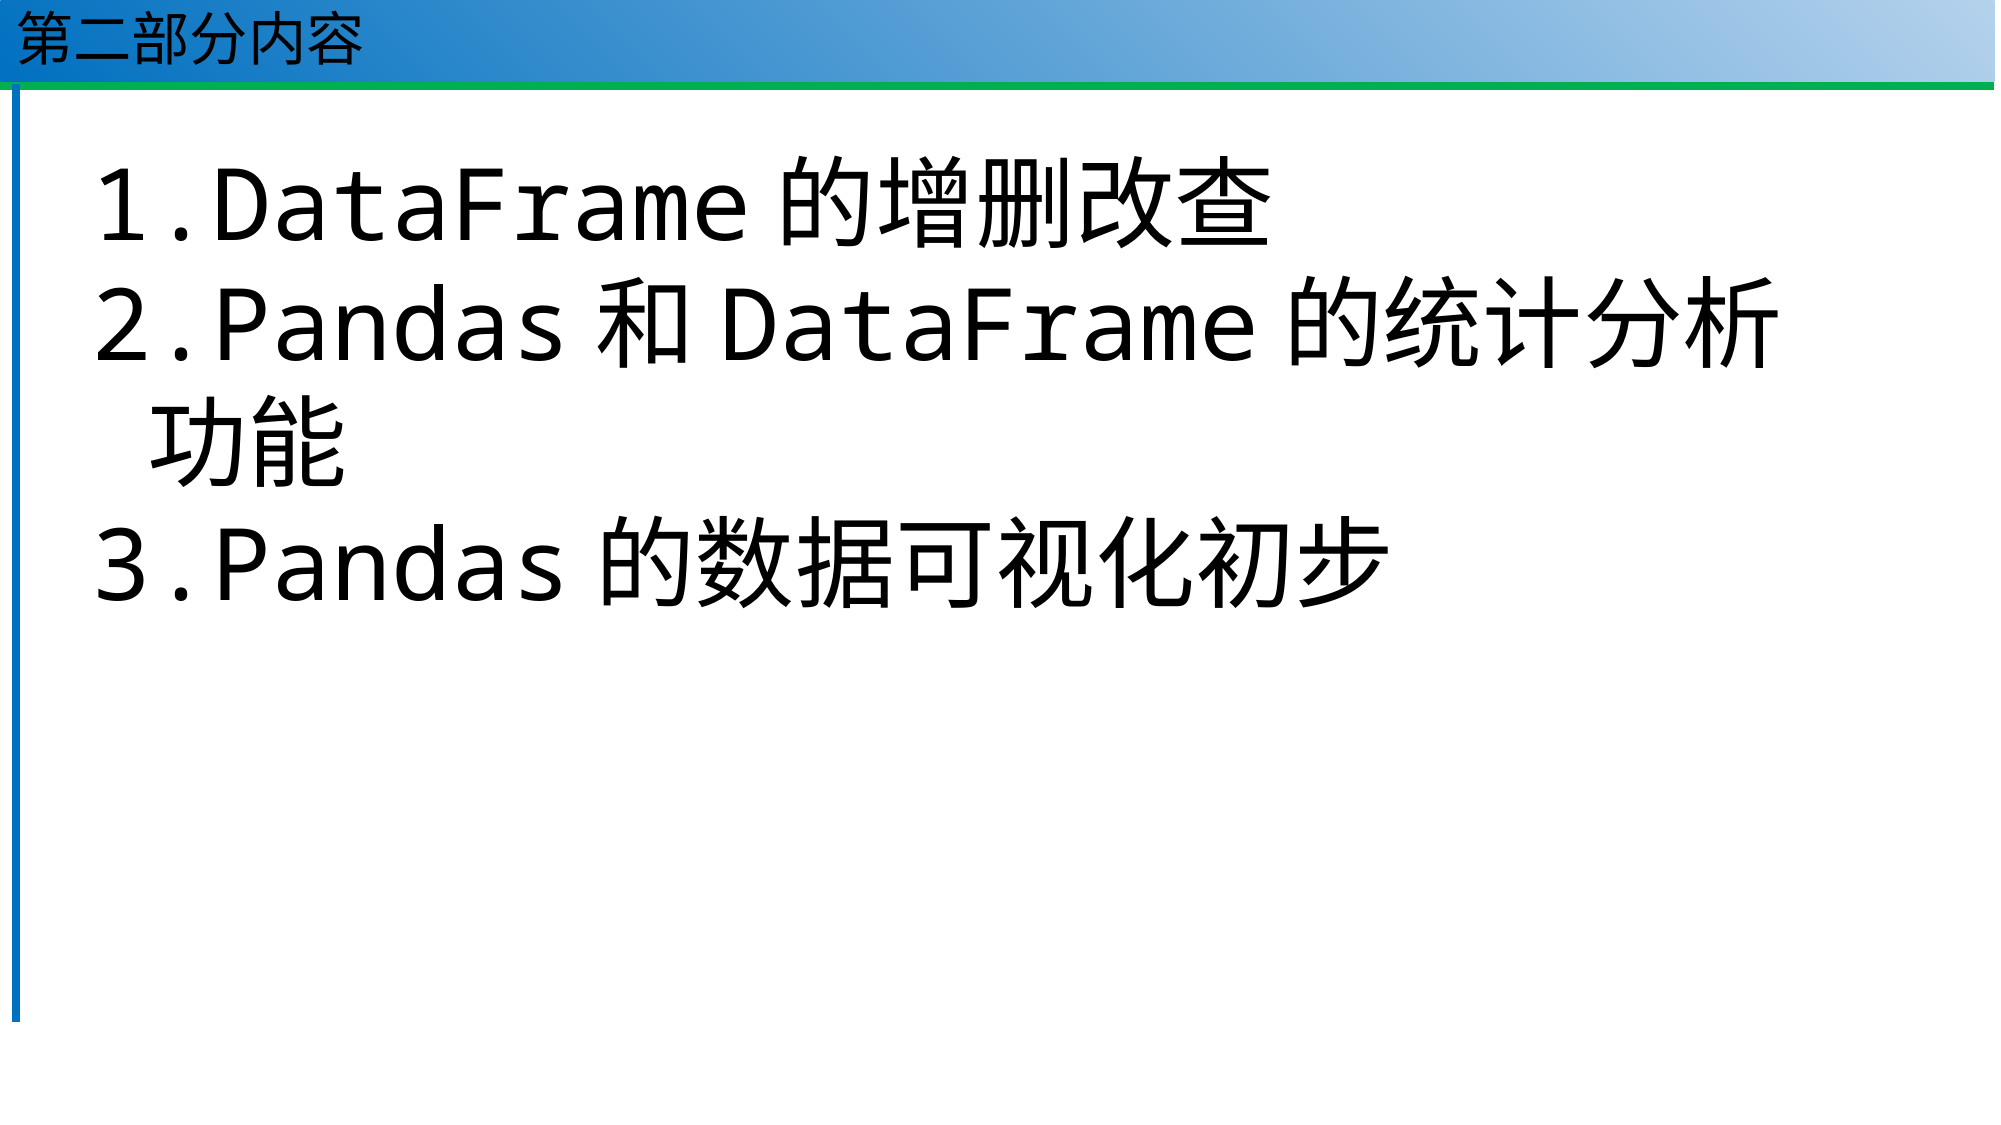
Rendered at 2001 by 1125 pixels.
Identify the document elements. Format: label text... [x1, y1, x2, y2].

text_box DataFrame的增删改查 Pandas和DataFrame的统计分析功能 Pandas的数据可视化初步 [76, 132, 1877, 673]
title 第二部分内容 [0, 0, 1995, 82]
